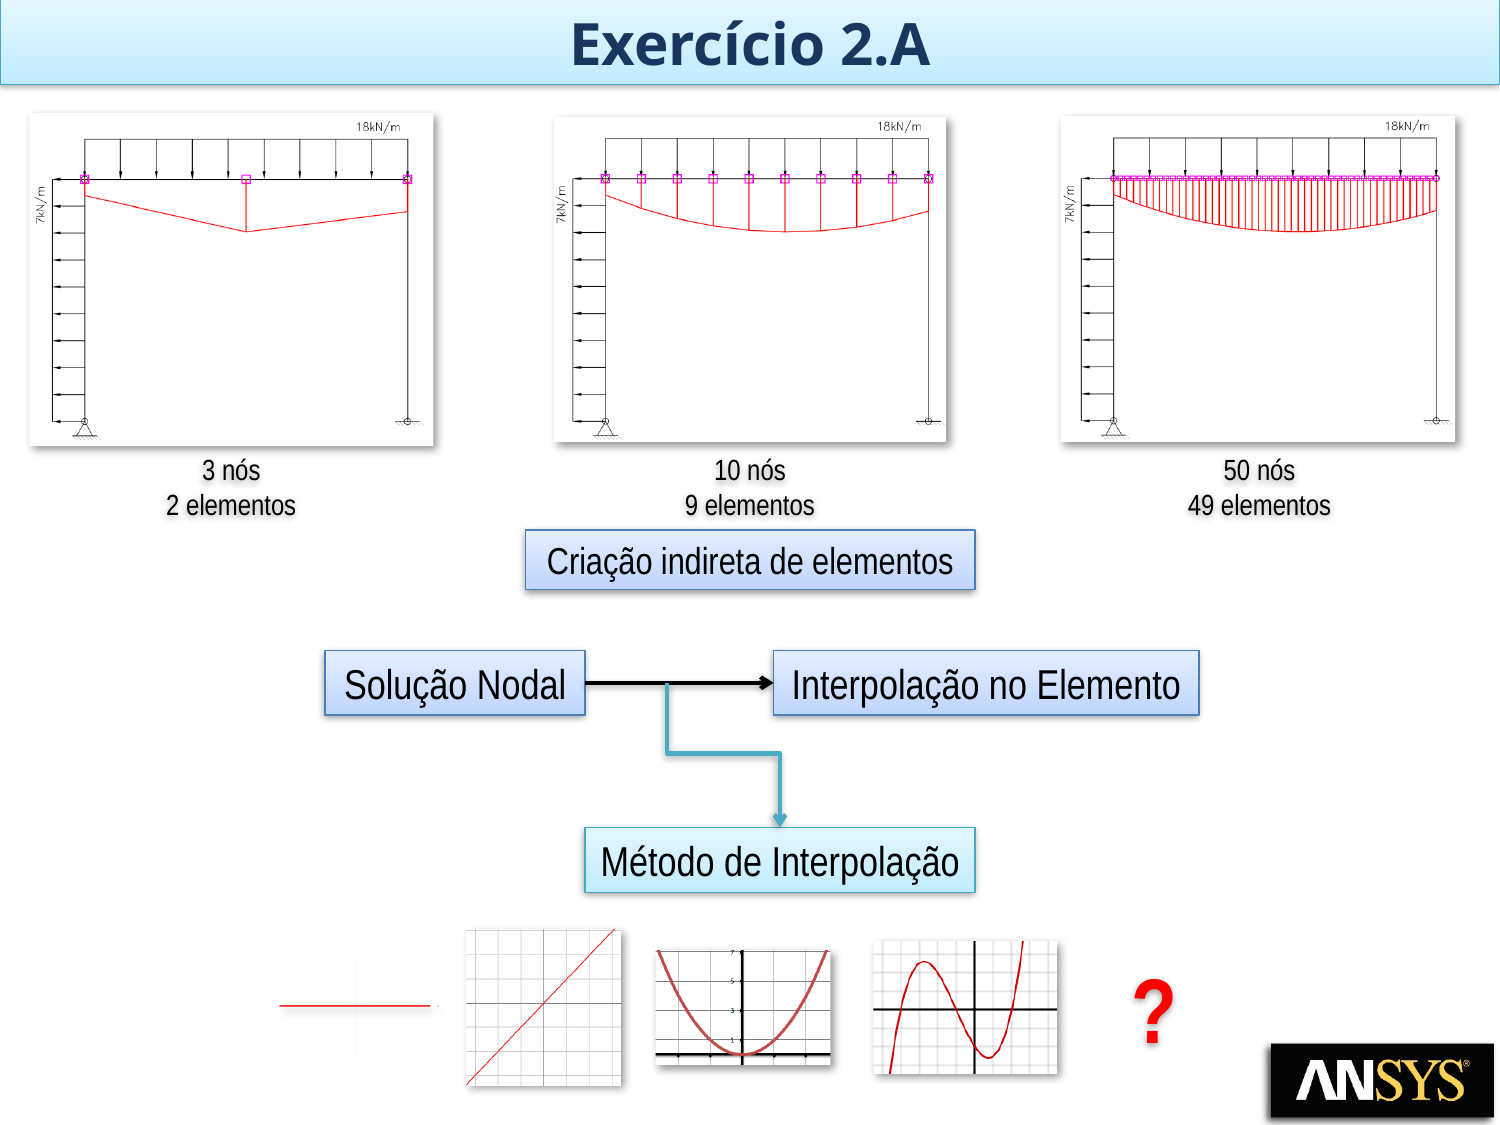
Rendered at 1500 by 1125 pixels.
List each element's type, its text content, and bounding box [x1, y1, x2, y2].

picture [873, 941, 1057, 1074]
text_box Solução Nodal [324, 650, 586, 716]
picture [553, 117, 947, 442]
picture [466, 929, 622, 1086]
text_box Método de Interpolação [584, 827, 976, 893]
text_box 10 nós 9 elementos [625, 450, 875, 527]
text_box Criação indireta de elementos [525, 529, 976, 590]
text_box Exercício 2.A [0, 0, 1500, 85]
picture [1257, 1037, 1500, 1125]
text_box 3 nós 2 elementos [107, 454, 356, 530]
picture [655, 949, 831, 1066]
picture [1060, 115, 1456, 442]
text_box 50 nós 49 elementos [1135, 450, 1384, 530]
picture [277, 961, 439, 1054]
text_box ? [1098, 944, 1211, 1070]
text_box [651, 698, 797, 813]
text_box Interpolação no Elemento [773, 650, 1200, 716]
picture [29, 113, 434, 446]
